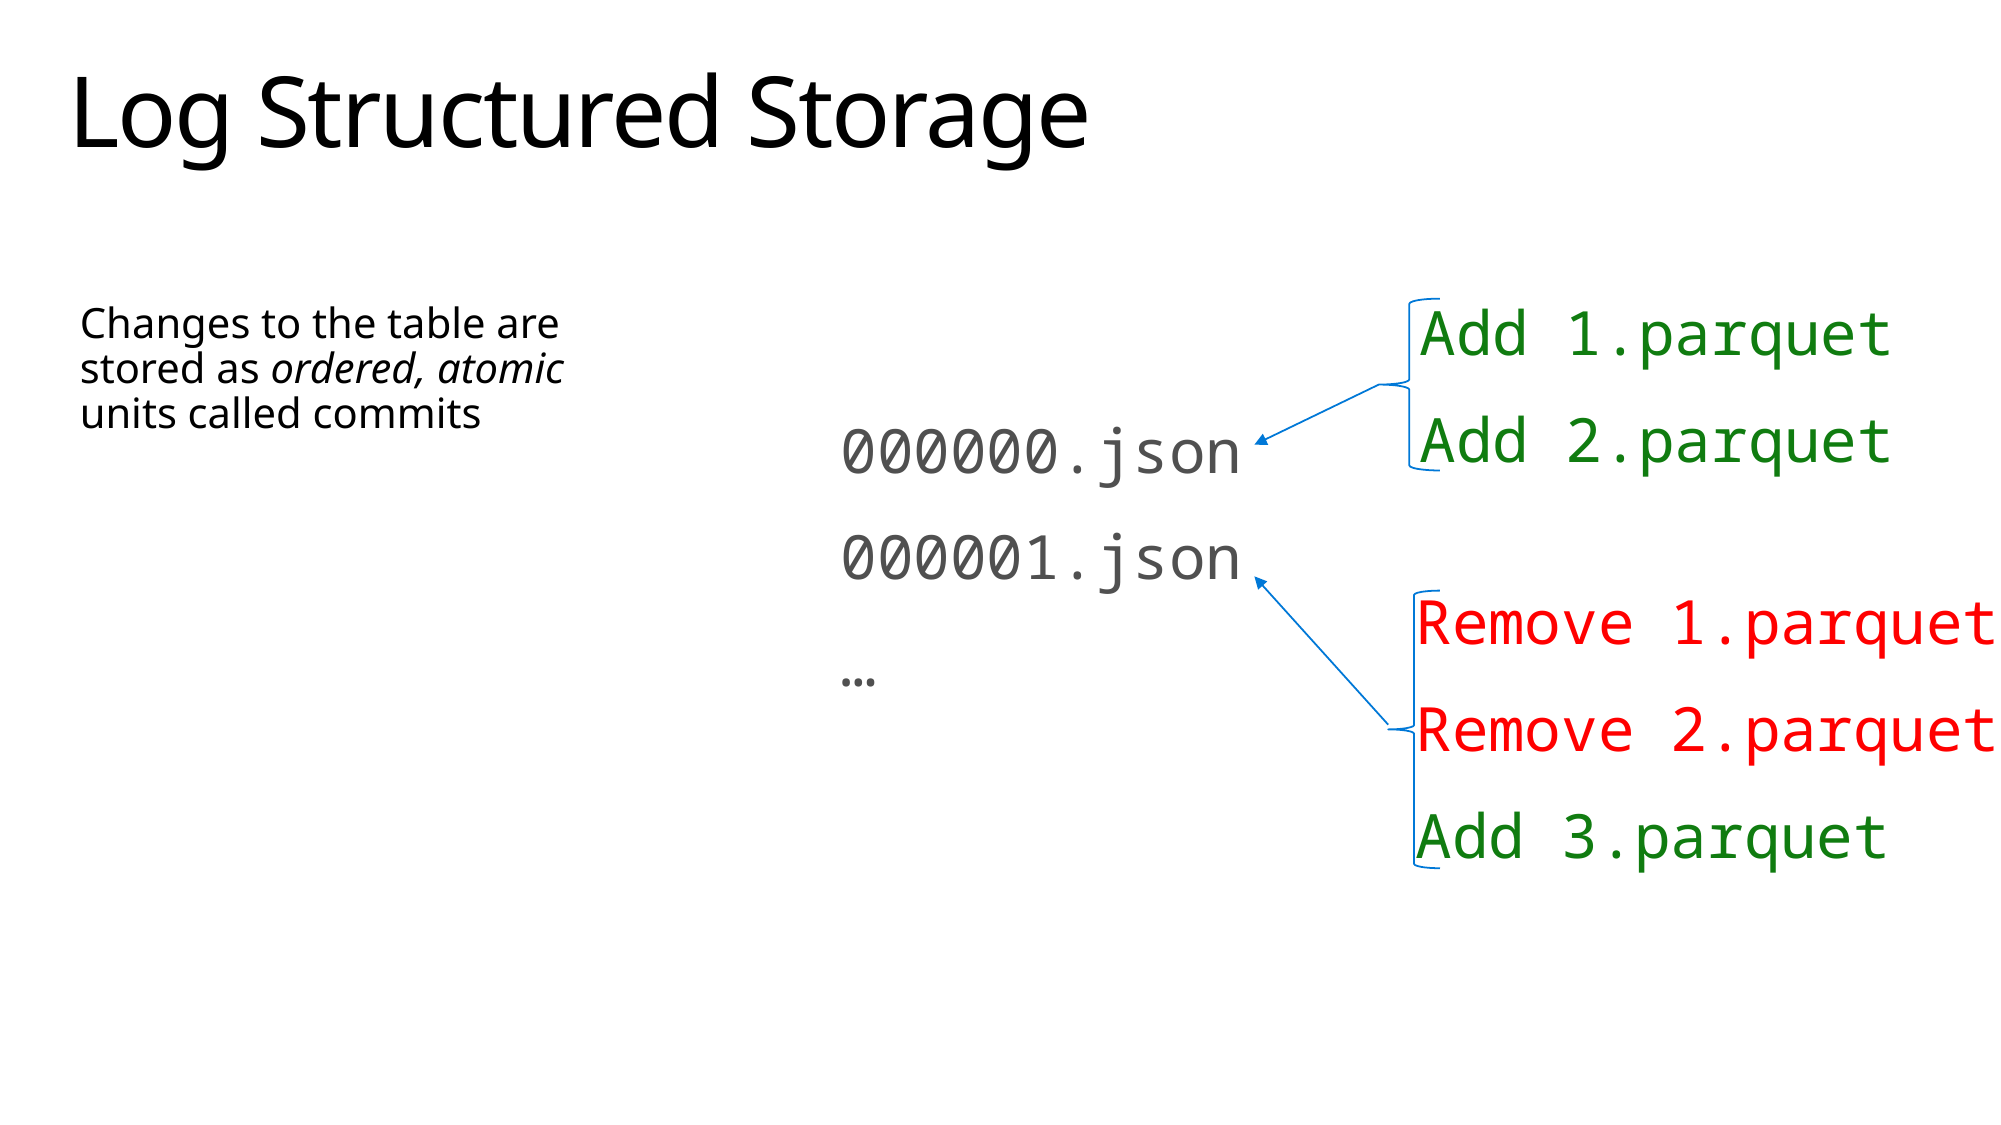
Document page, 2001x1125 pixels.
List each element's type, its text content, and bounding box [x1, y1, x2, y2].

text_box 000000.json 000001.json … [826, 404, 1258, 707]
text_box [1379, 297, 1440, 472]
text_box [1254, 576, 1389, 725]
list Changes to the table are stored as ordered, atomic units called commits [55, 287, 680, 741]
text_box Remove 1.parquet Remove 2.parquet Add 3.parquet [1400, 576, 2000, 878]
text_box Add 1.parquet Add 2.parquet [1404, 287, 1909, 482]
text_box [1387, 589, 1441, 870]
title Log Structured Storage [44, 47, 1957, 196]
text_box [1254, 384, 1379, 445]
